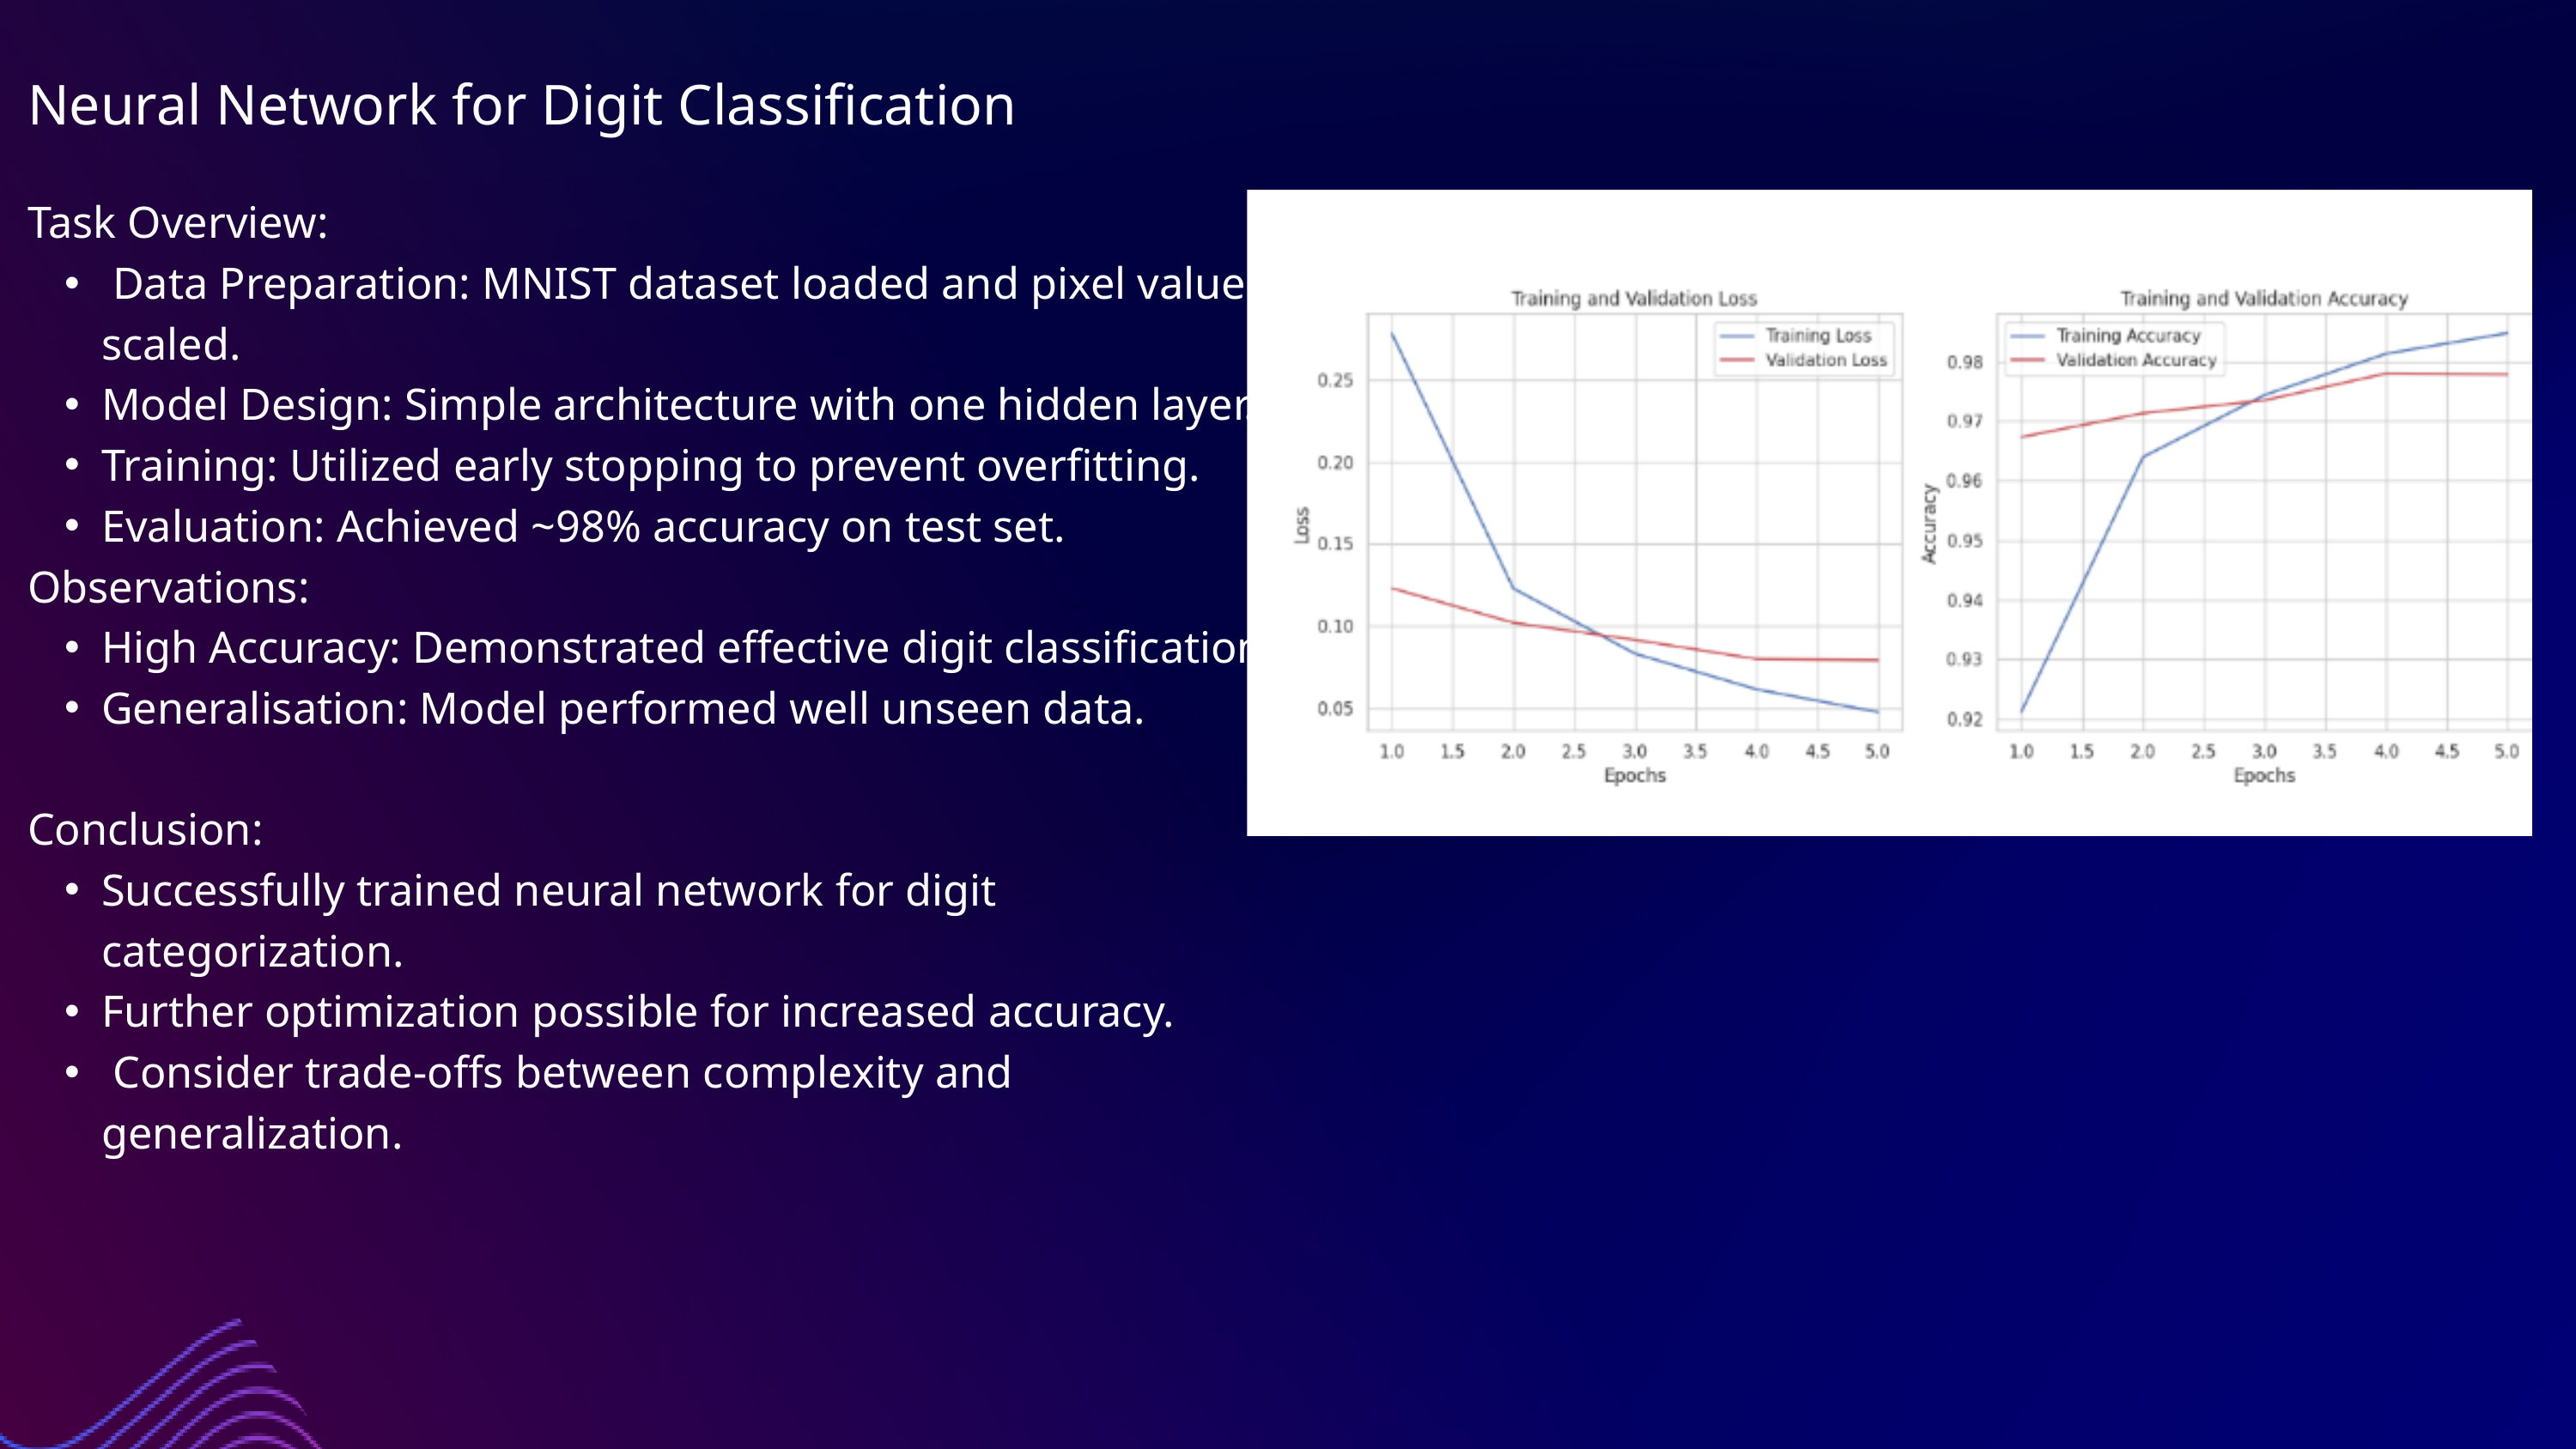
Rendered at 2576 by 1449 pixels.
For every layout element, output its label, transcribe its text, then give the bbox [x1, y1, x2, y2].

text_box [0, 1169, 331, 1449]
text_box [1288, 190, 2533, 836]
text_box [0, 0, 2576, 1449]
text_box Neural Network for Digit Classification Task Overview: Data Preparation: MNIST dataset loaded and pixel values scaled. Model Design: Simple architecture with one hidden layer. Training: Utilized early stopping to prevent overfitting. Evaluation: Achieved ~98% accuracy on test set. Observations: High Accuracy: Demonstrated effective digit classification. Generalisation: Model performed well unseen data. Conclusion: Successfully trained neural network for digit categorization. Further optimization possible for increased accuracy. Consider trade-offs between complexity and generalization. [27, 58, 1288, 1158]
